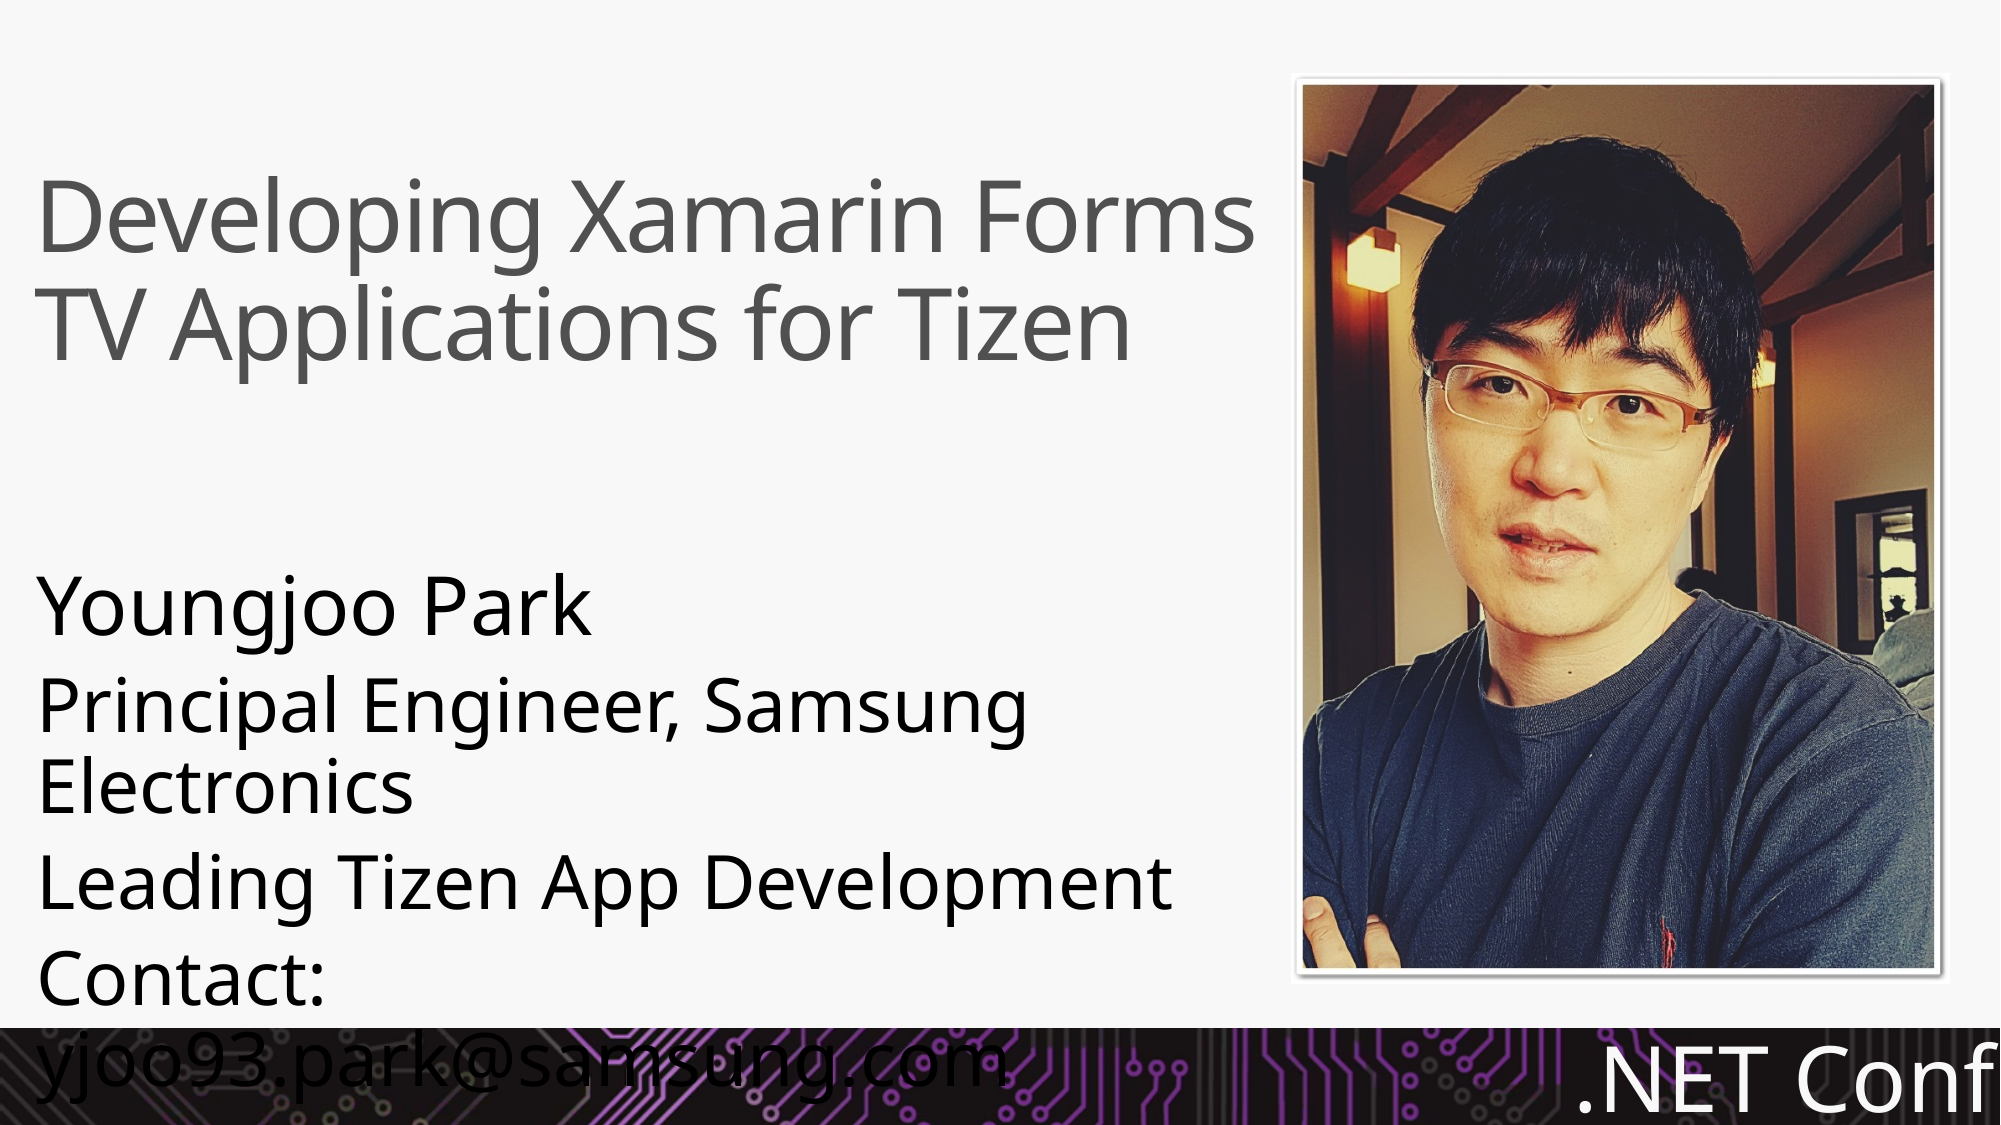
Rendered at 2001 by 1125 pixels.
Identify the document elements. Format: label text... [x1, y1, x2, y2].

list Youngjoo Park Principal Engineer, Samsung Electronics Leading Tizen App Development Contact: yjoo93.park@samsung.com [12, 549, 1291, 970]
picture [0, 1028, 2000, 1125]
picture [1291, 73, 1951, 985]
title Developing Xamarin Forms TV Applications for Tizen [10, 151, 1291, 424]
